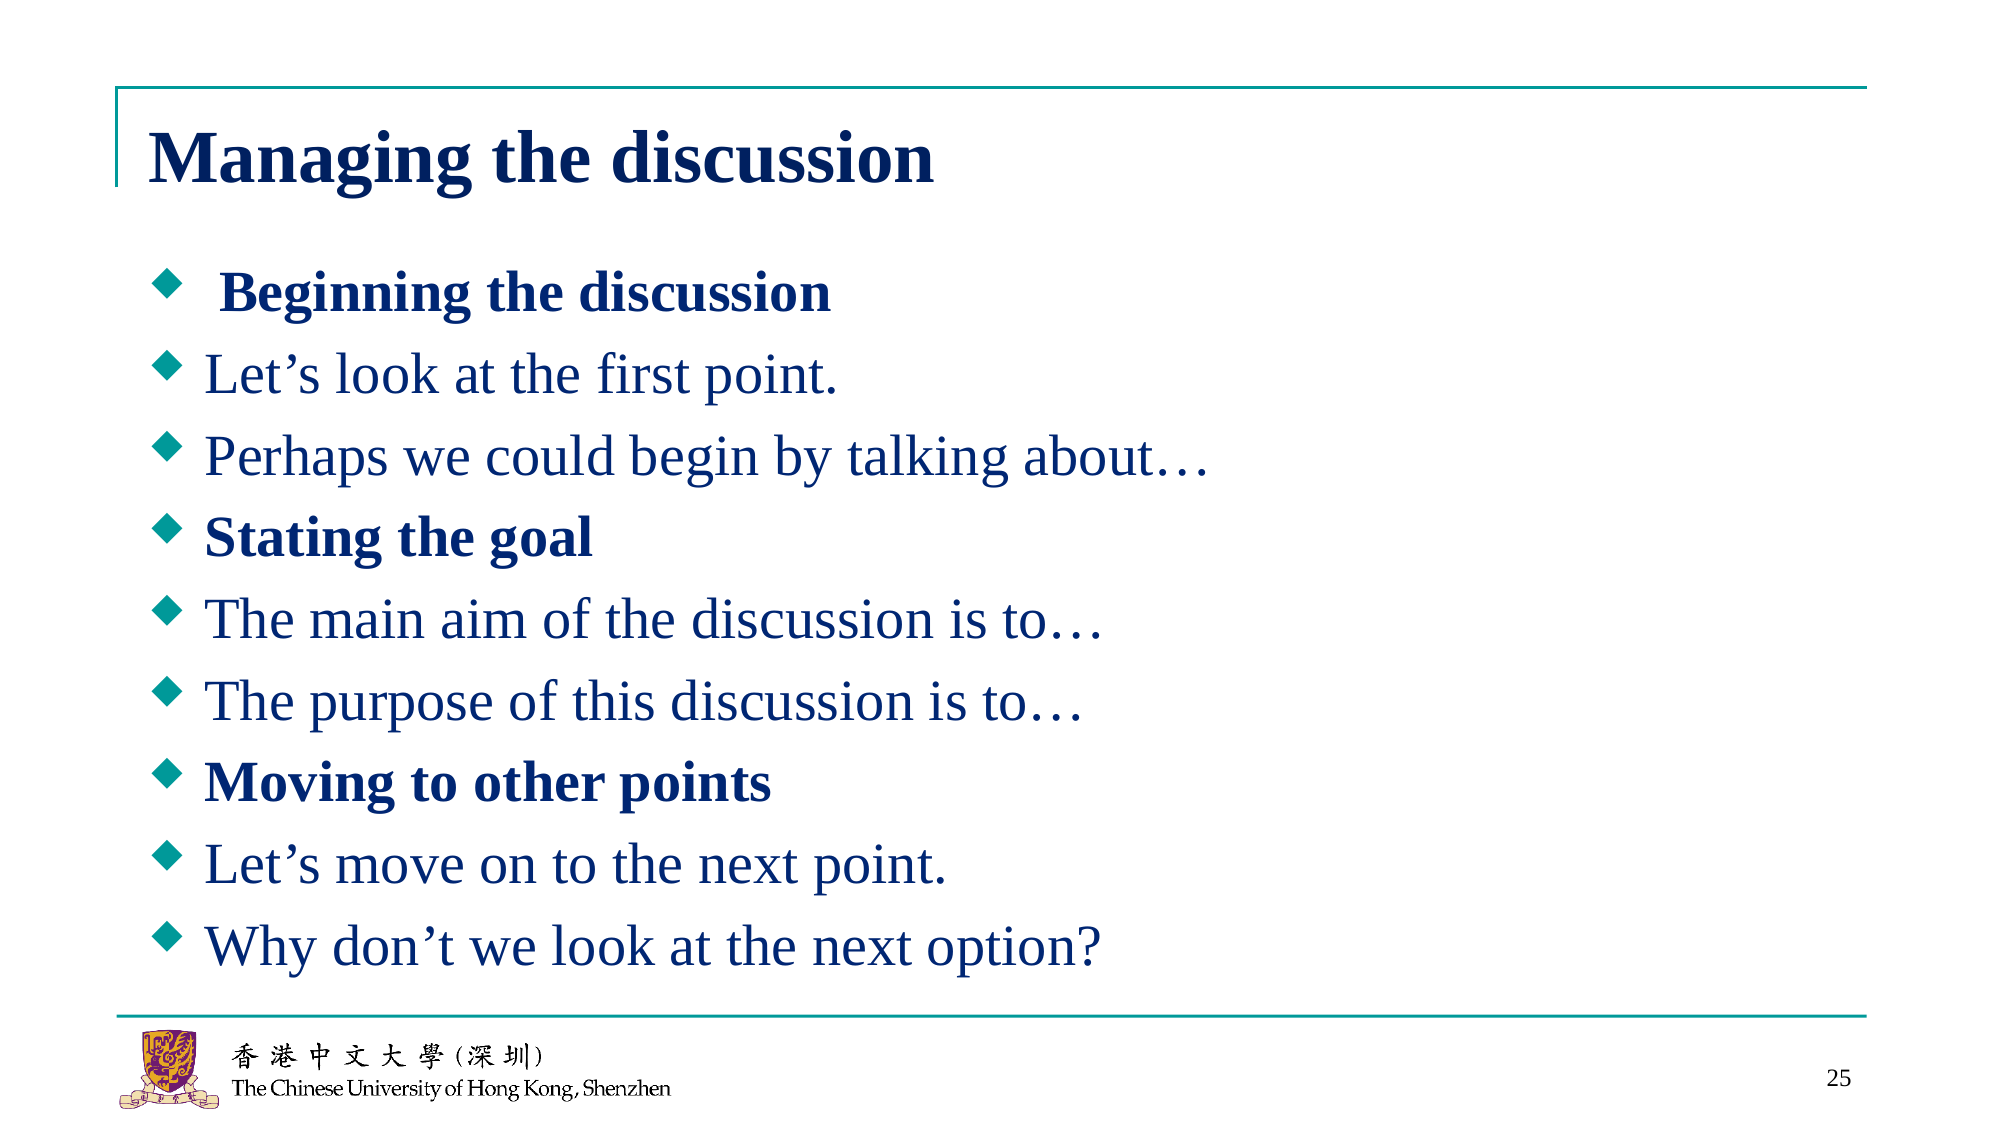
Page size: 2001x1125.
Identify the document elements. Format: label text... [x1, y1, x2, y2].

list Beginning the discussion Let’s look at the first point. Perhaps we could begin by talking about… Stating the goal The main aim of the discussion is to… The purpose of this discussion is to… Moving to other points Let’s move on to the next point. Why don’t we look at the next option? [133, 246, 1850, 975]
picture [67, 995, 723, 1125]
title Managing the discussion [133, 99, 1850, 246]
slide_number 25 [1399, 1023, 1867, 1100]
